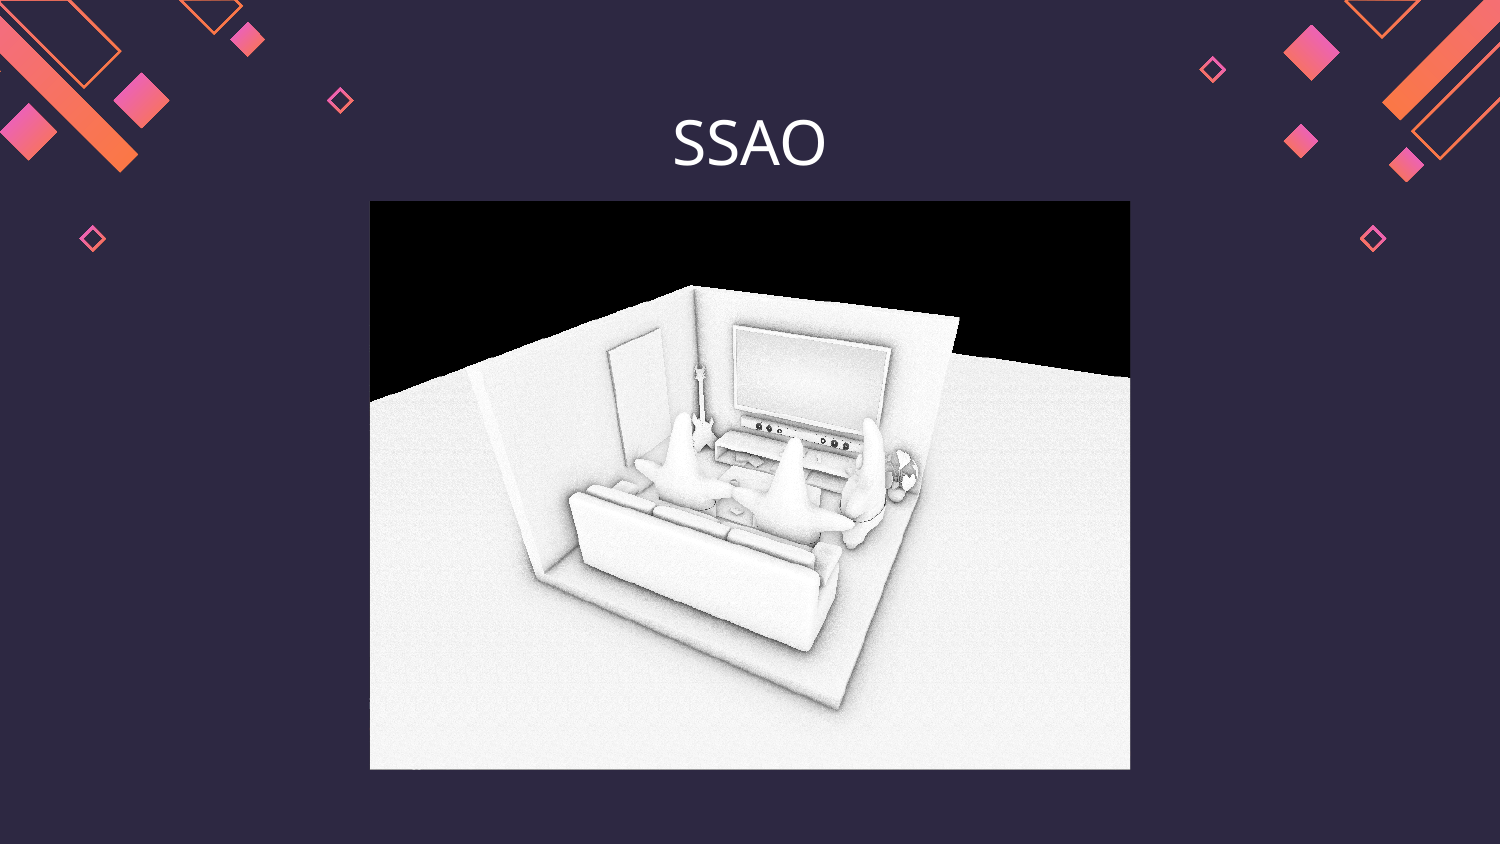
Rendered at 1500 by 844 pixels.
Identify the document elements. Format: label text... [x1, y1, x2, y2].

picture [369, 200, 1131, 770]
title SSAO [98, 87, 1402, 195]
